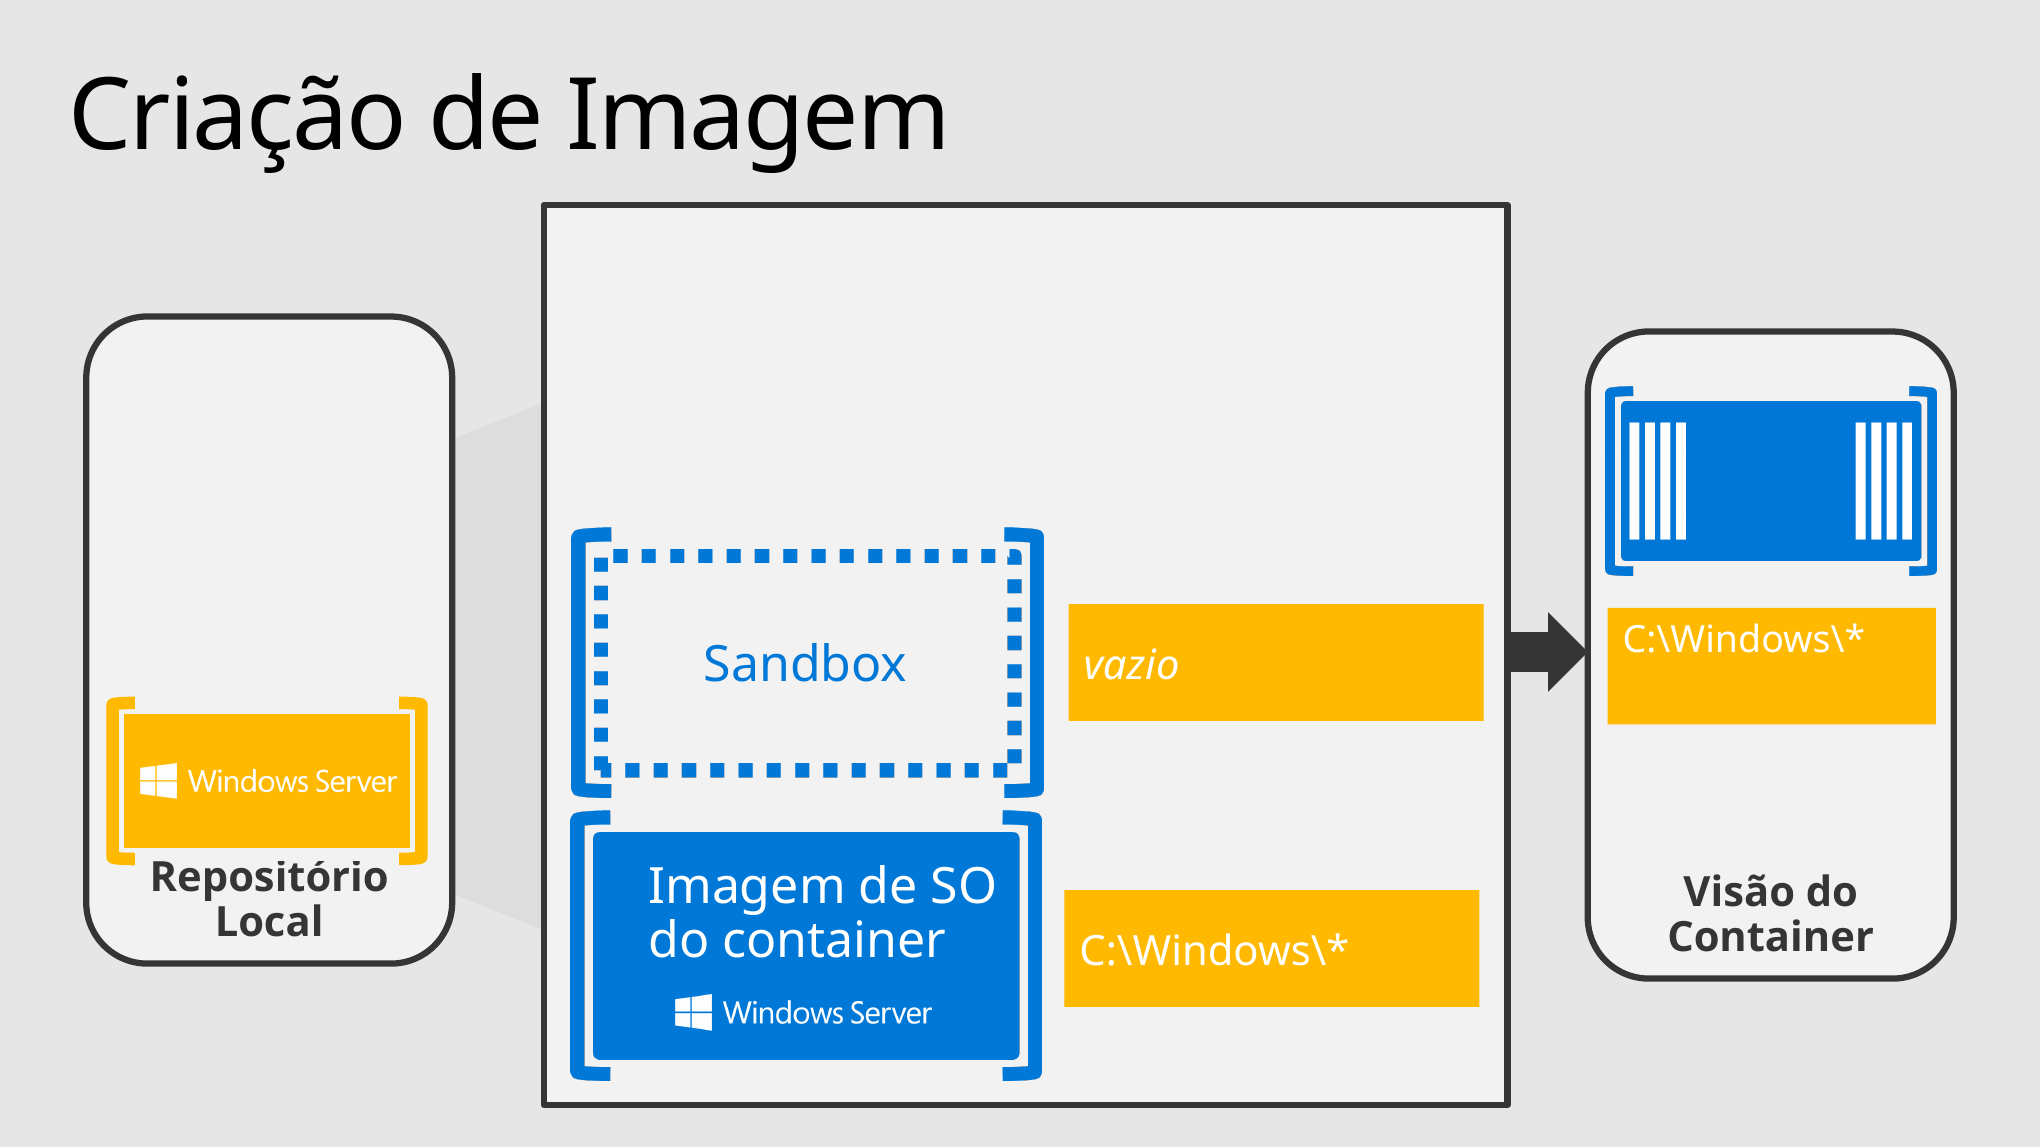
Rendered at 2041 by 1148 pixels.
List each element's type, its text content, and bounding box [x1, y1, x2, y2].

title Criação de Imagem [45, 48, 1996, 199]
text_box [543, 204, 1508, 1106]
picture [1605, 386, 1937, 576]
text_box Repositório Local [85, 315, 454, 965]
picture [124, 746, 417, 815]
text_box [1504, 611, 1589, 693]
text_box vazio [1068, 603, 1484, 722]
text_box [112, 702, 422, 860]
text_box C:\Windows\* [1607, 607, 1937, 725]
text_box [454, 401, 543, 931]
text_box Visão do Container [1586, 330, 1955, 980]
picture [571, 527, 1044, 798]
picture [569, 810, 1042, 1081]
text_box C:\Windows\* [1064, 889, 1480, 1008]
